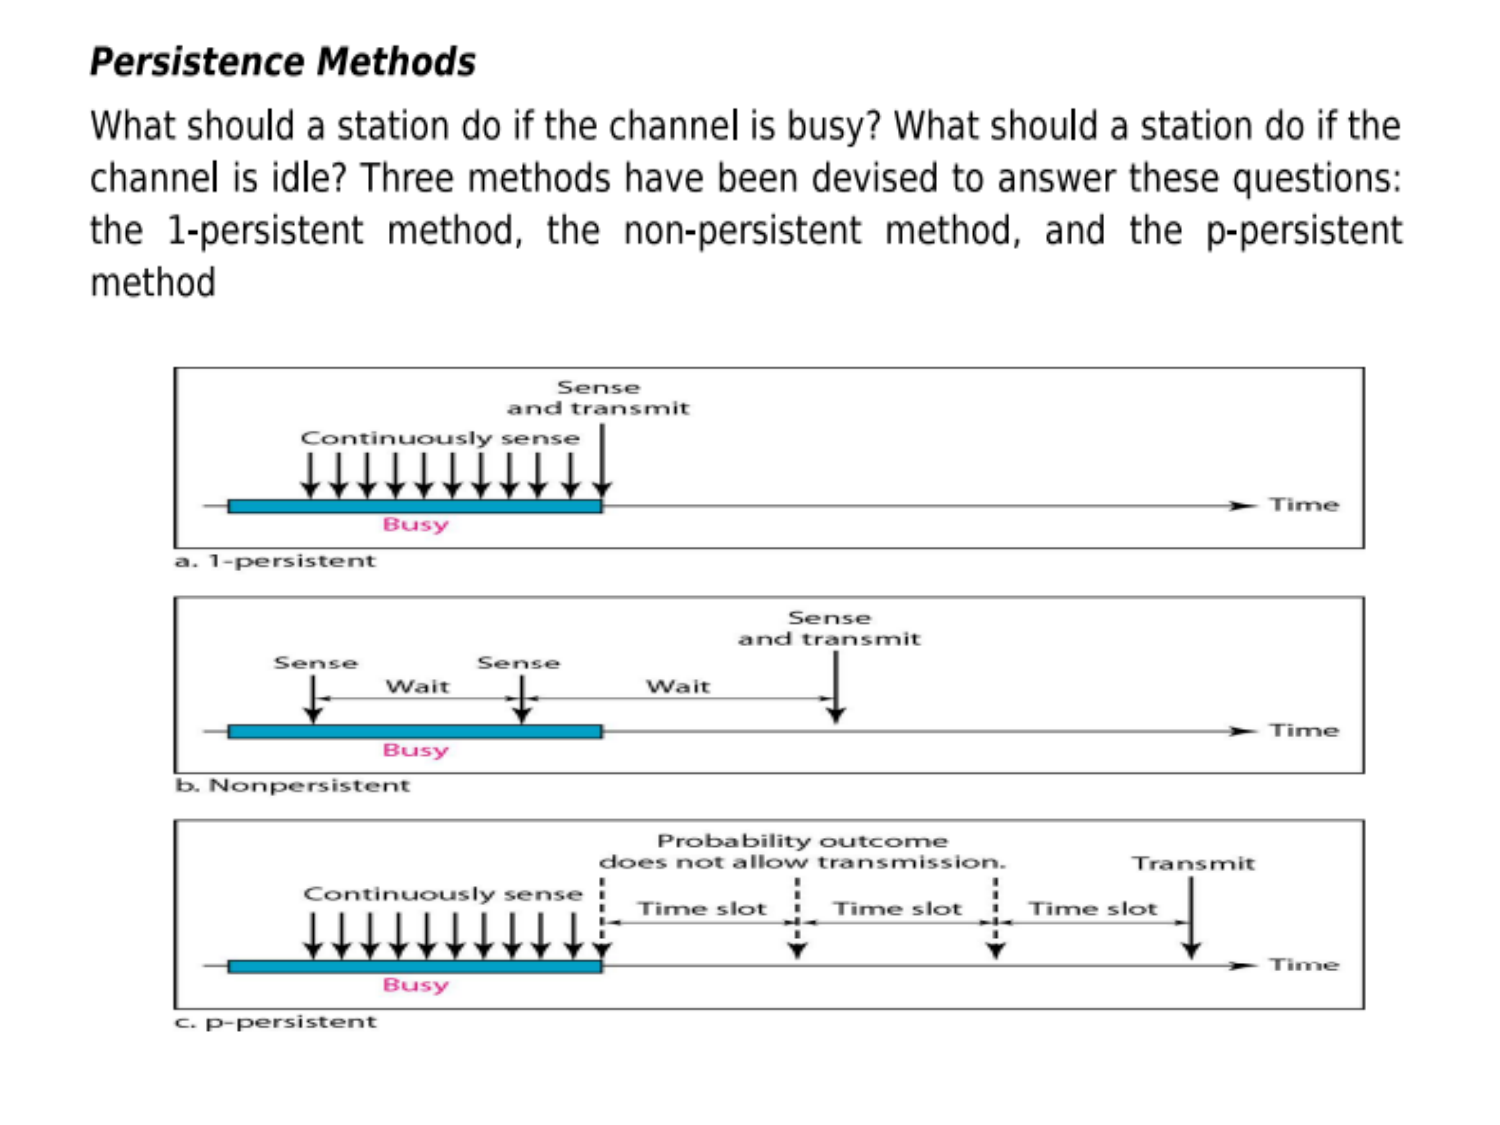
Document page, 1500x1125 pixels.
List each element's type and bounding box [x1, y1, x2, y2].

picture [49, 37, 1426, 1046]
